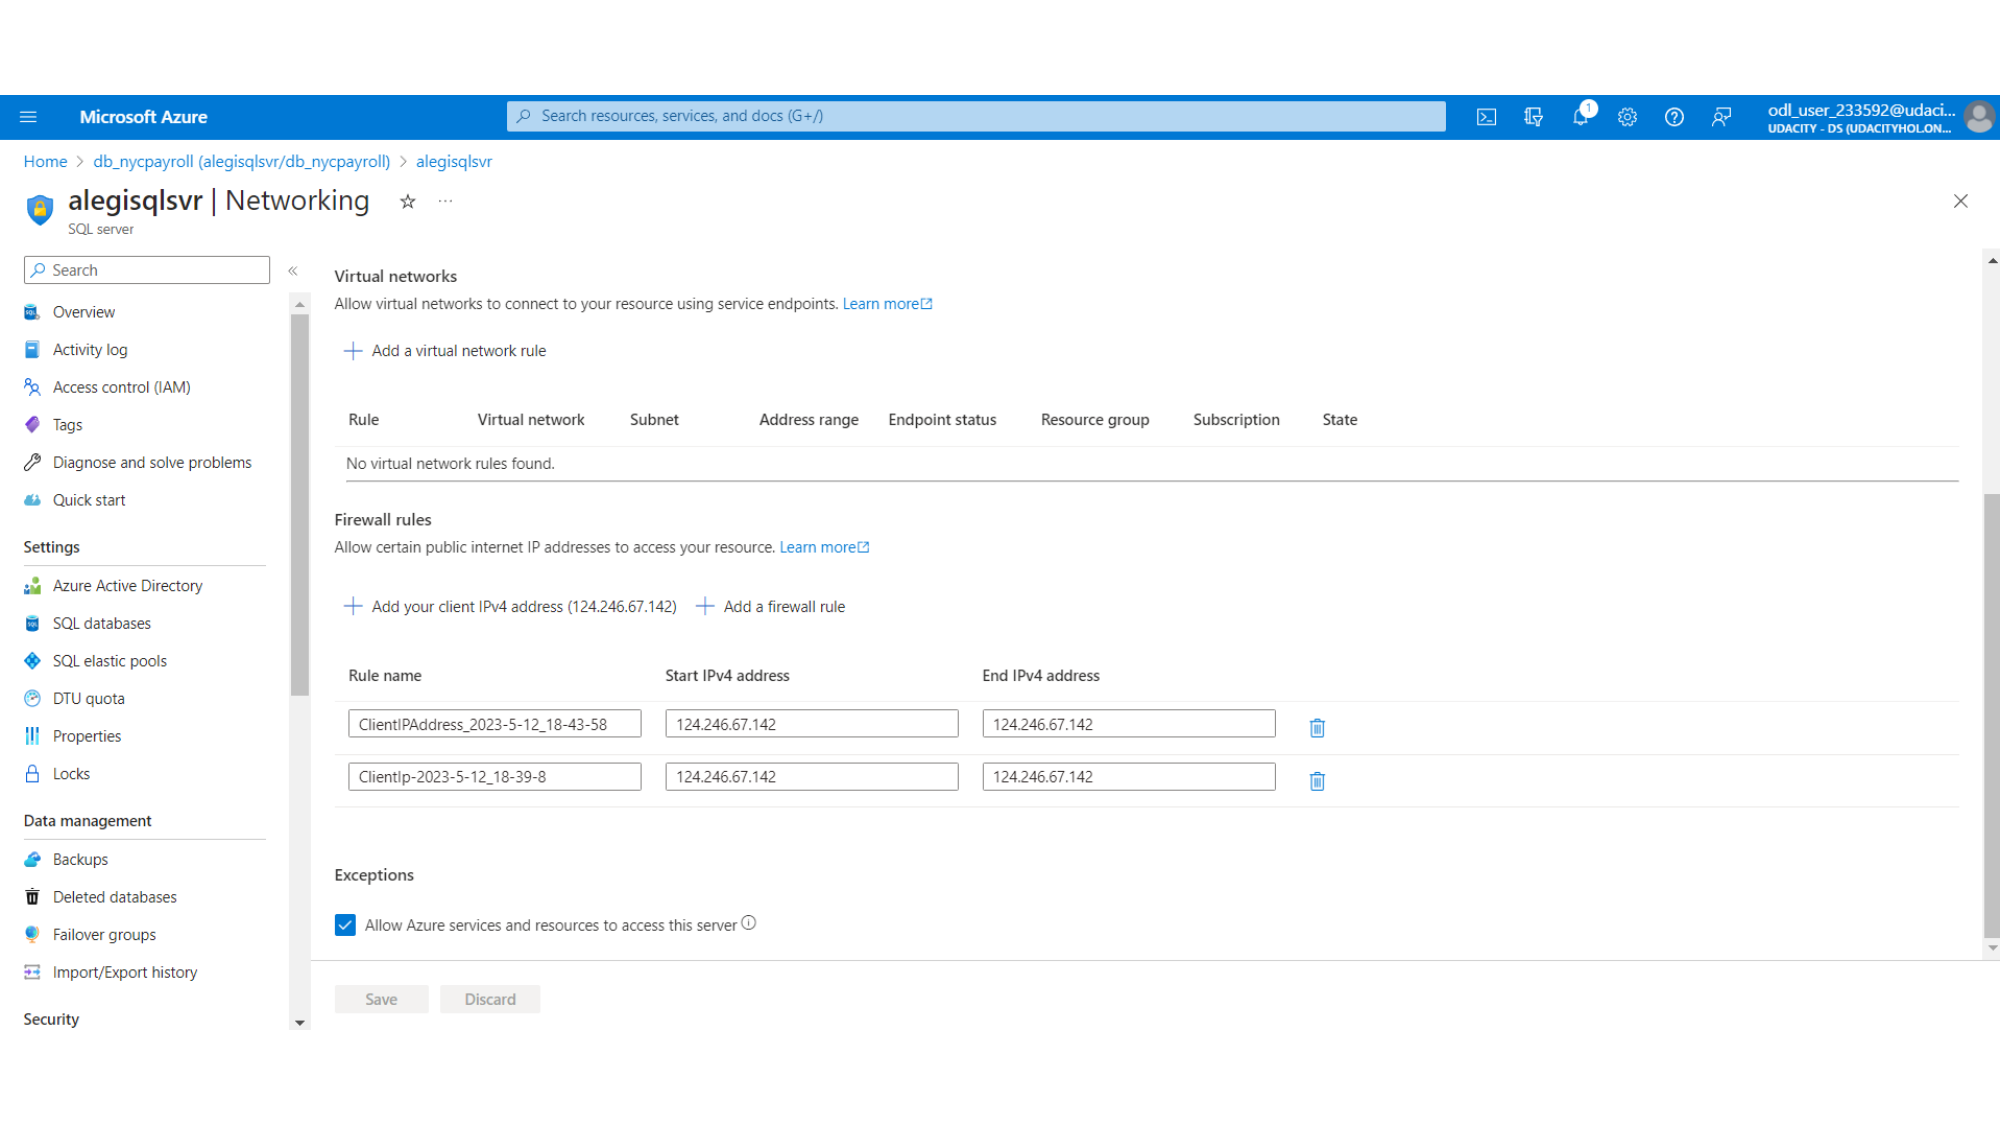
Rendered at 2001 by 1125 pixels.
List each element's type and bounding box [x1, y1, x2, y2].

picture [0, 95, 2000, 1030]
